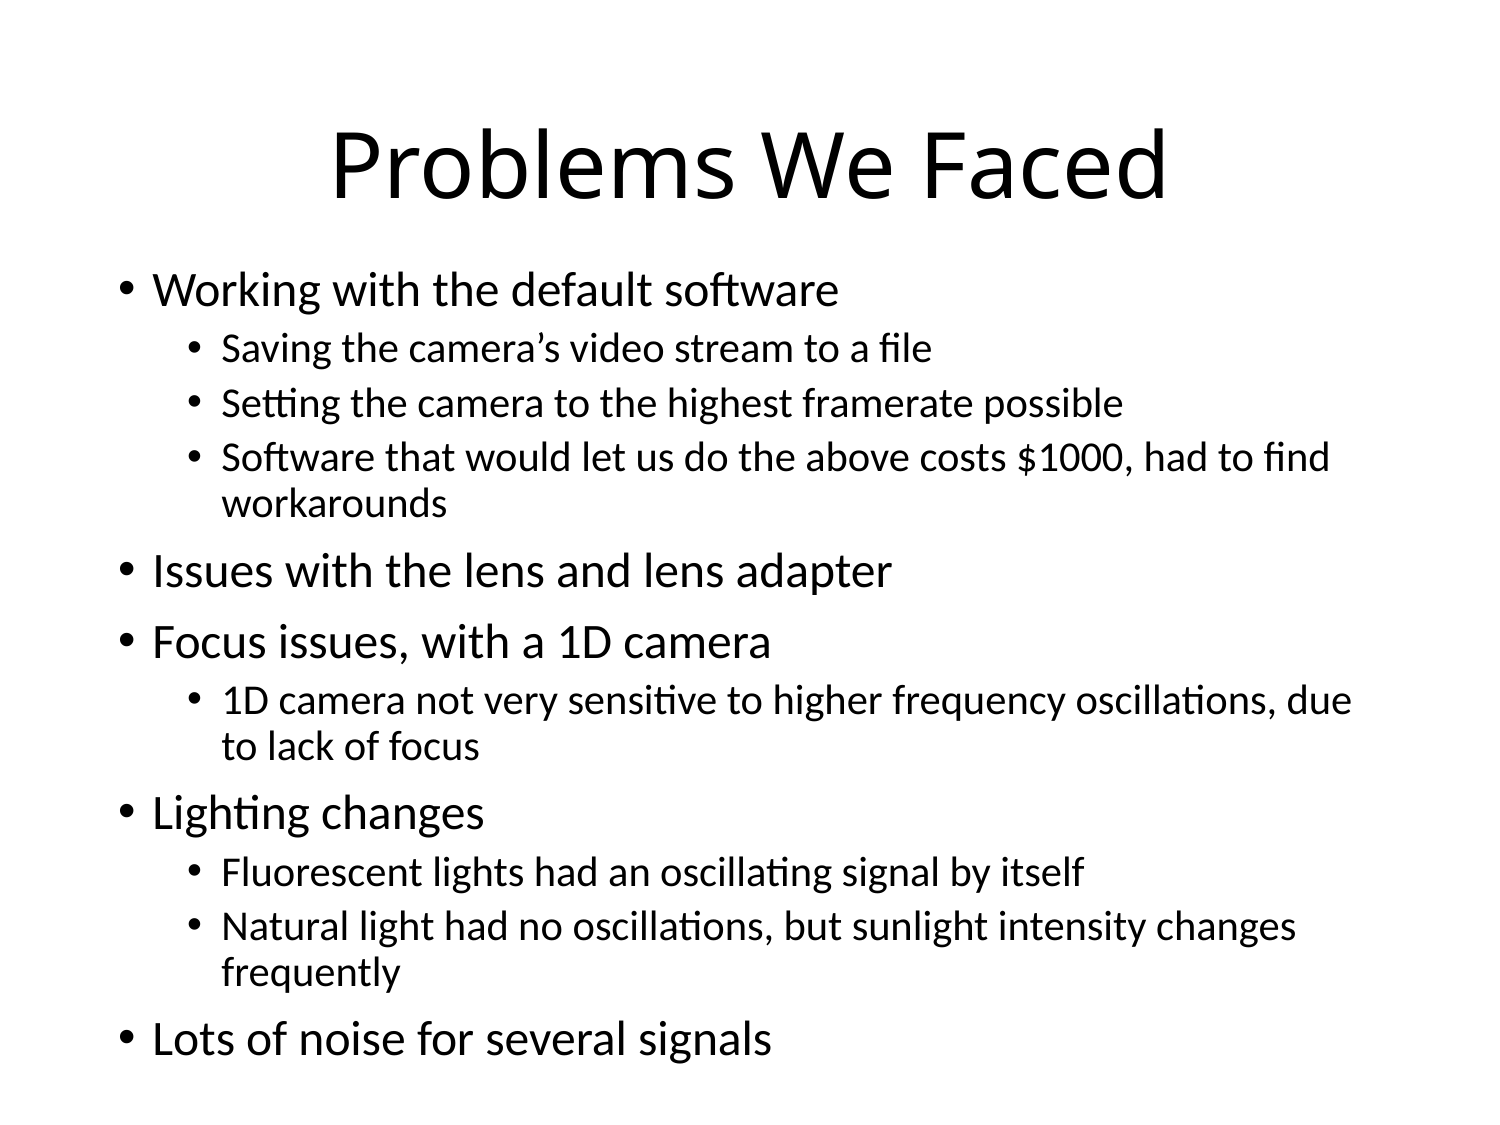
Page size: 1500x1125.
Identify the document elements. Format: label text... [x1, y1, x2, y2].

title Problems We Faced [103, 59, 1397, 256]
list Working with the default software Saving the camera’s video stream to a file Setting the camera to the highest framerate possible Software that would let us do the above costs $1000, had to find workarounds Issues with the lens and lens adapter Focus issues, with a 1D camera 1D camera not very sensitive to higher frequency oscillations, due to lack of focus Lighting changes Fluorescent lights had an oscillating signal by itself Natural light had no oscillations, but sunlight intensity changes frequently Lots of noise for several signals [103, 256, 1397, 1083]
